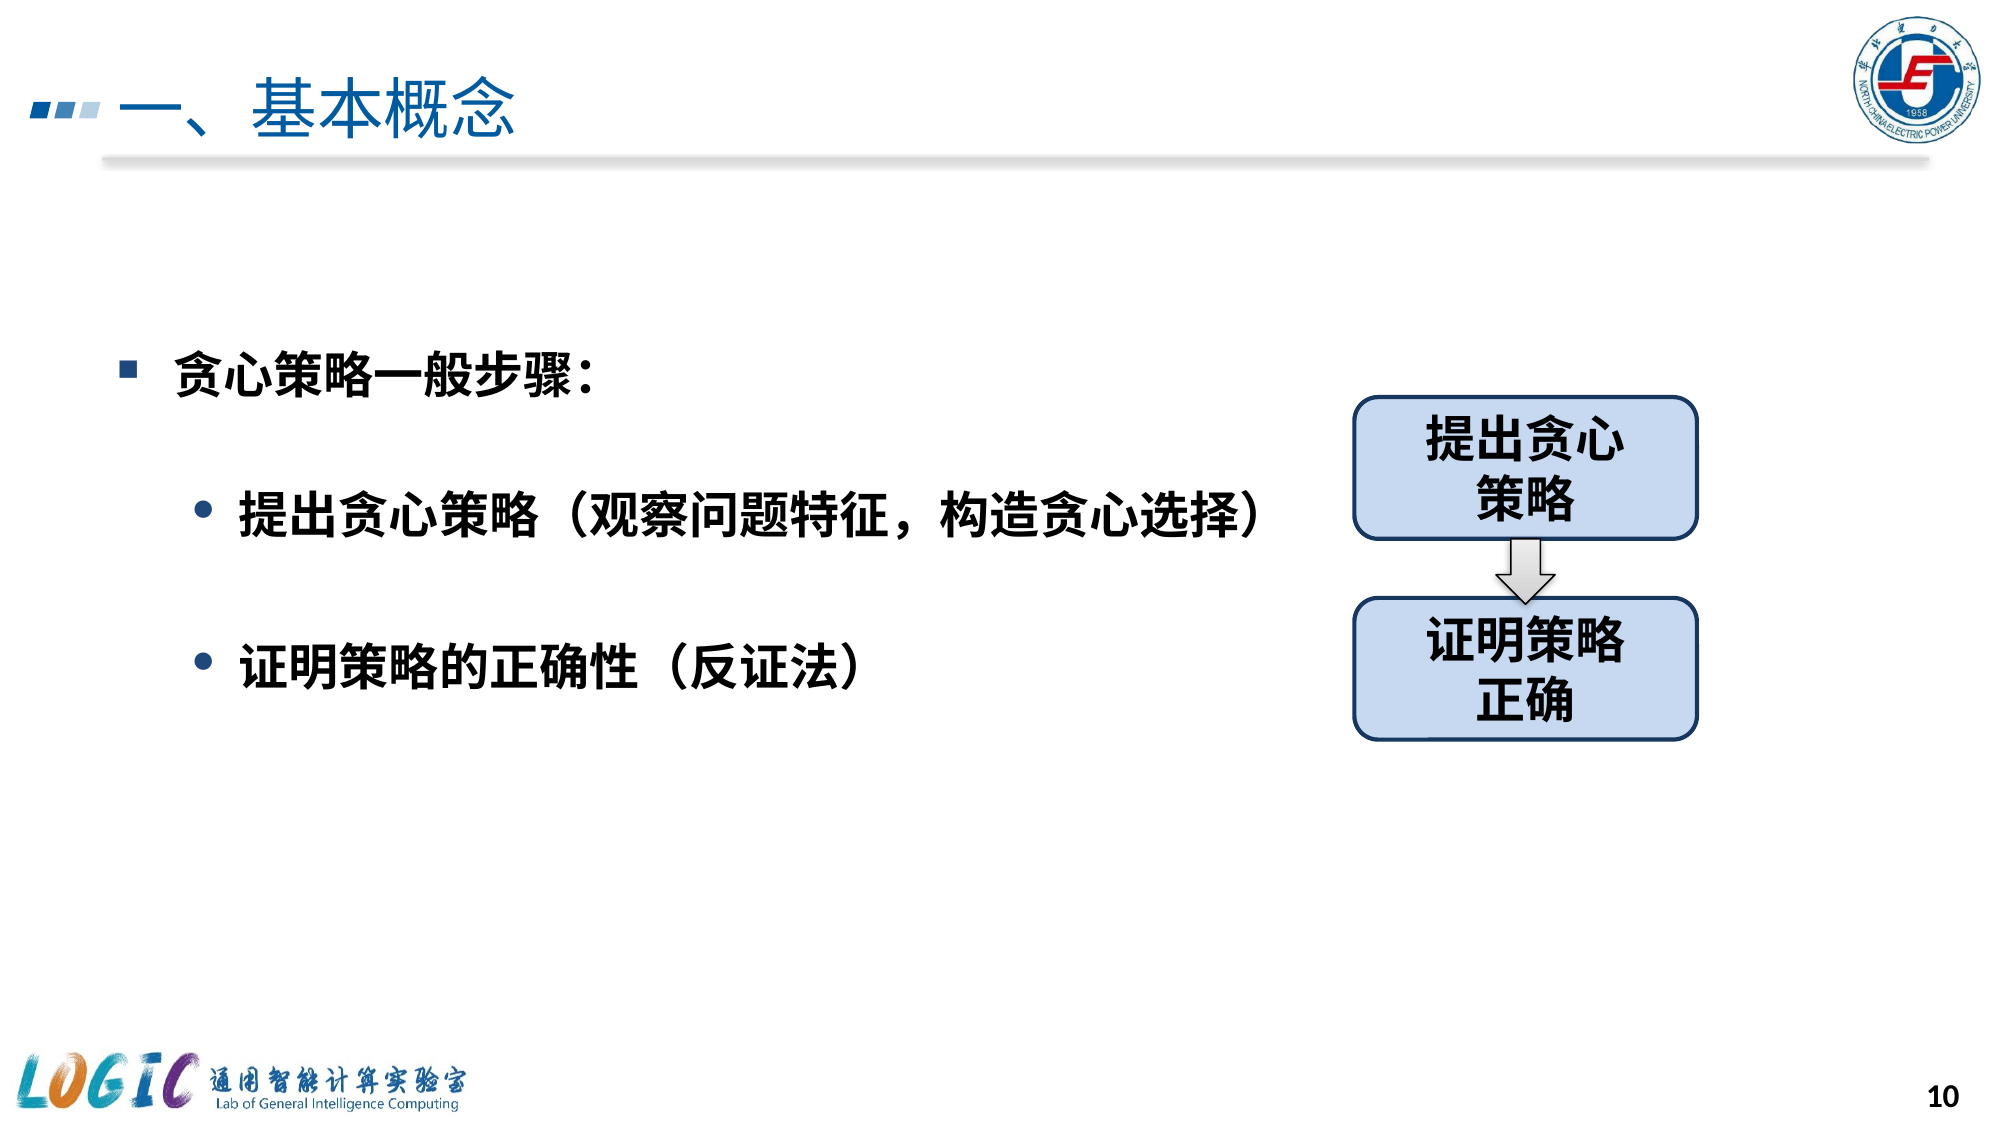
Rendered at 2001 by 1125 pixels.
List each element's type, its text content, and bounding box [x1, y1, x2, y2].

text_box 证明策略 正确 [1352, 595, 1700, 742]
picture [0, 1034, 479, 1123]
title 一、基本概念 [102, 66, 1756, 173]
text_box [1495, 538, 1556, 605]
list 贪心策略一般步骤： 提出贪心策略（观察问题特征，构造贪心选择） 证明策略的正确性（反证法） [102, 196, 1922, 976]
picture [1835, 3, 2001, 161]
slide_number 10 [1866, 1063, 1975, 1124]
text_box 提出贪心 策略 [1352, 394, 1700, 541]
